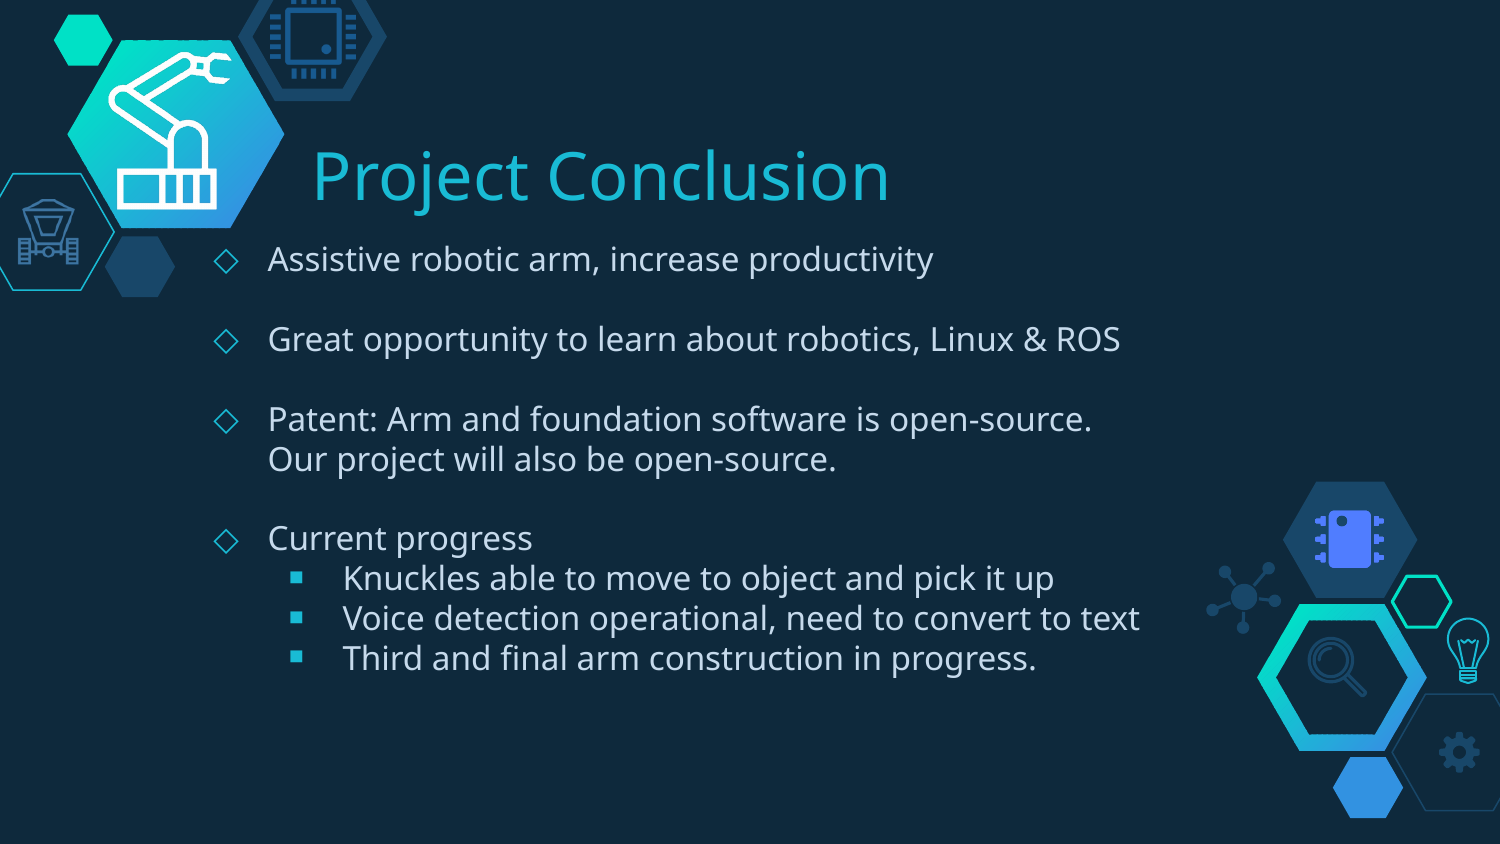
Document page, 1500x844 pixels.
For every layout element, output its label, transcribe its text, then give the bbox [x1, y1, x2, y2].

picture [1323, 505, 1384, 573]
list Assistive robotic arm, increase productivity Great opportunity to learn about robotics, Linux & ROS Patent: Arm and foundation software is open-source. Our project will also be open-source. Current progress Knuckles able to move to object and pick it up Voice detection operational, need to convert to text Third and final arm construction in progress. [177, 183, 1323, 752]
picture [16, 199, 79, 265]
picture [95, 44, 246, 214]
title Project Conclusion [296, 122, 1108, 229]
picture [270, 0, 356, 79]
